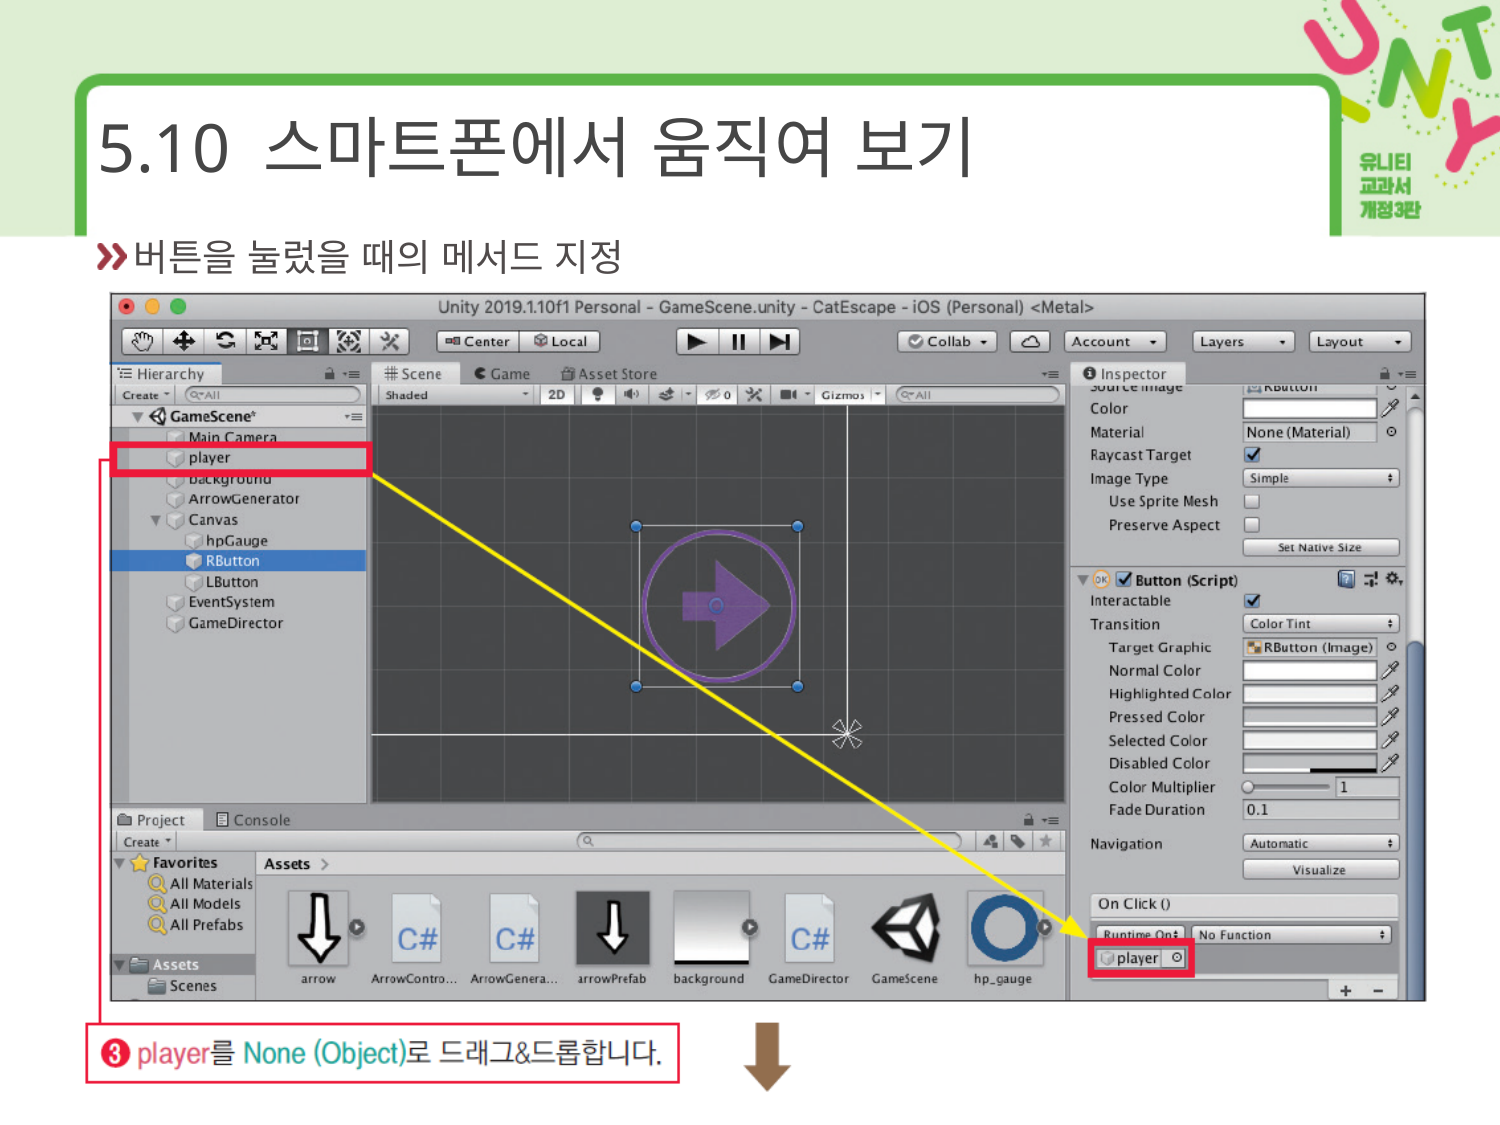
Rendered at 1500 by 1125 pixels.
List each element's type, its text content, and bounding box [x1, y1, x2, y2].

title 5.10 스마트폰에서 움직여 보기 [82, 61, 1413, 193]
list 버튼을 눌렀을 때의 메서드 지정 [81, 222, 1412, 286]
picture [0, 0, 1500, 1125]
